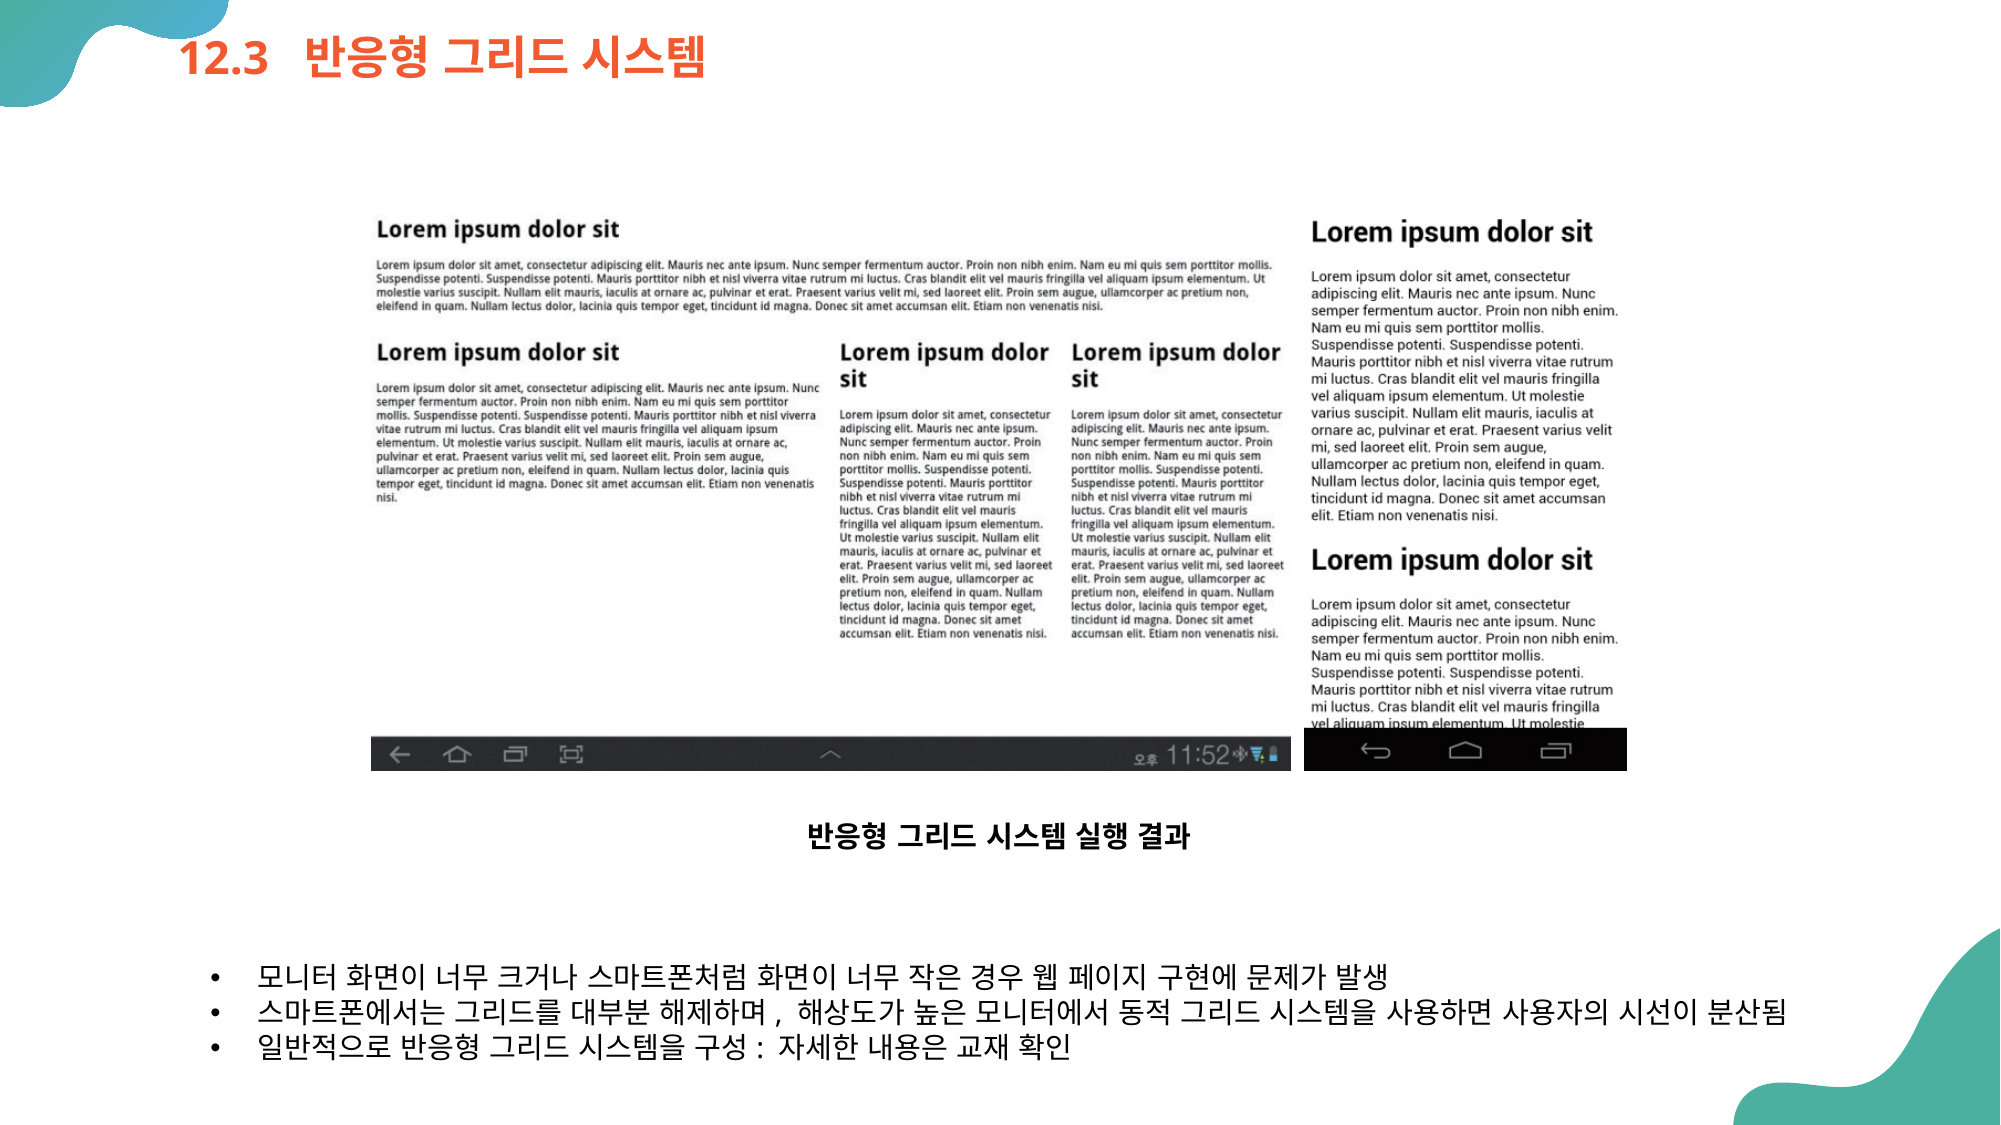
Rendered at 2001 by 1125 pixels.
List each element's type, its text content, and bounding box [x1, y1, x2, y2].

text_box 모니터 화면이 너무 크거나 스마트폰처럼 화면이 너무 작은 경우 웹 페이지 구현에 문제가 발생 스마트폰에서는 그리드를 대부분 해제하며, 해상도가 높은 모니터에서 동적 그리드 시스템을 사용하면 사용자의 시선이 분산됨 일반적으로 반응형 그리드 시스템을 구성: 자세한 내용은 교재 확인 [195, 952, 1805, 1072]
picture [1304, 196, 1627, 771]
text_box 반응형 그리드 시스템 실행 결과 [793, 811, 1207, 861]
picture [371, 196, 1291, 771]
title 12.3 반응형 그리드 시스템 [162, 27, 2000, 93]
